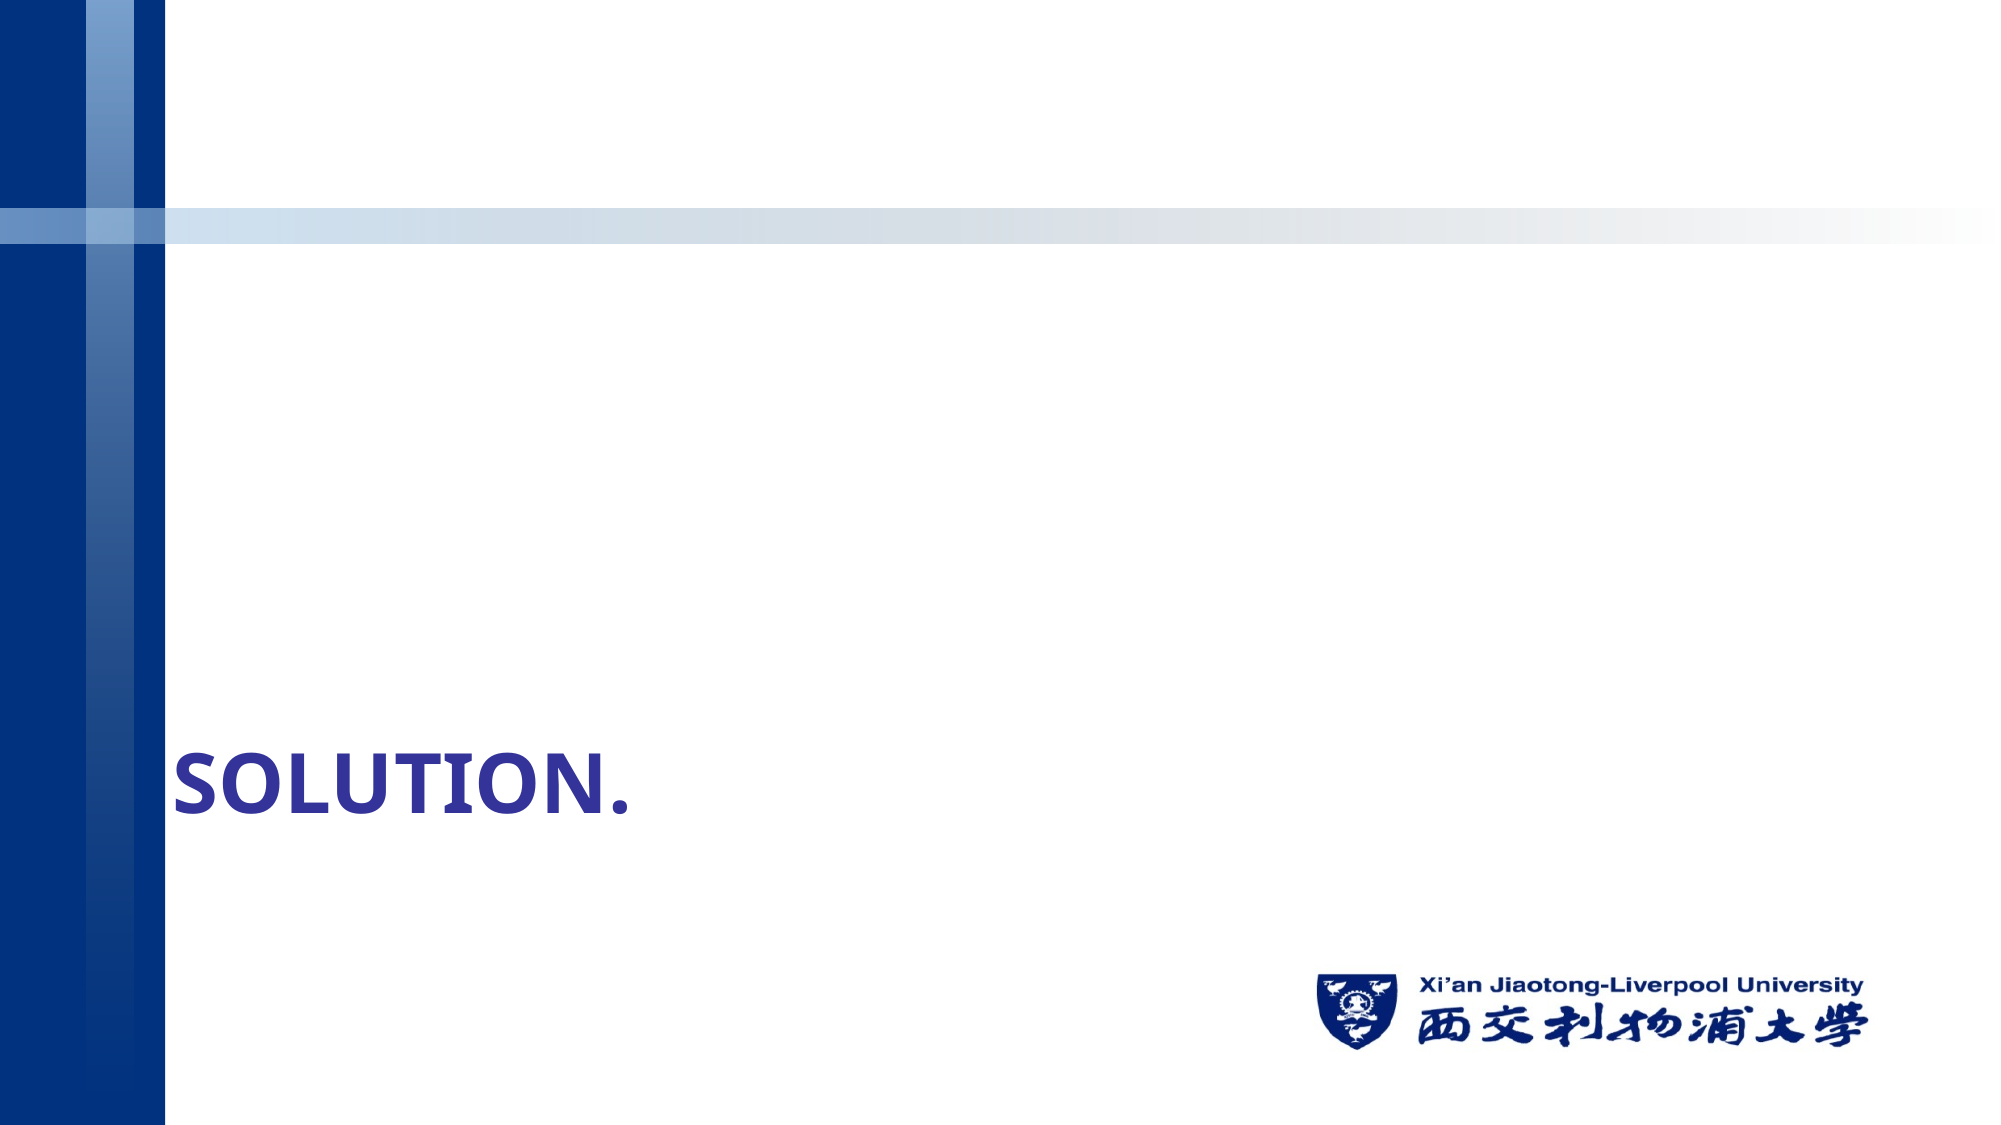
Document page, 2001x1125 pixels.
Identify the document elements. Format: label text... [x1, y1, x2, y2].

picture [1299, 964, 1881, 1058]
title Solution. [157, 722, 1858, 947]
